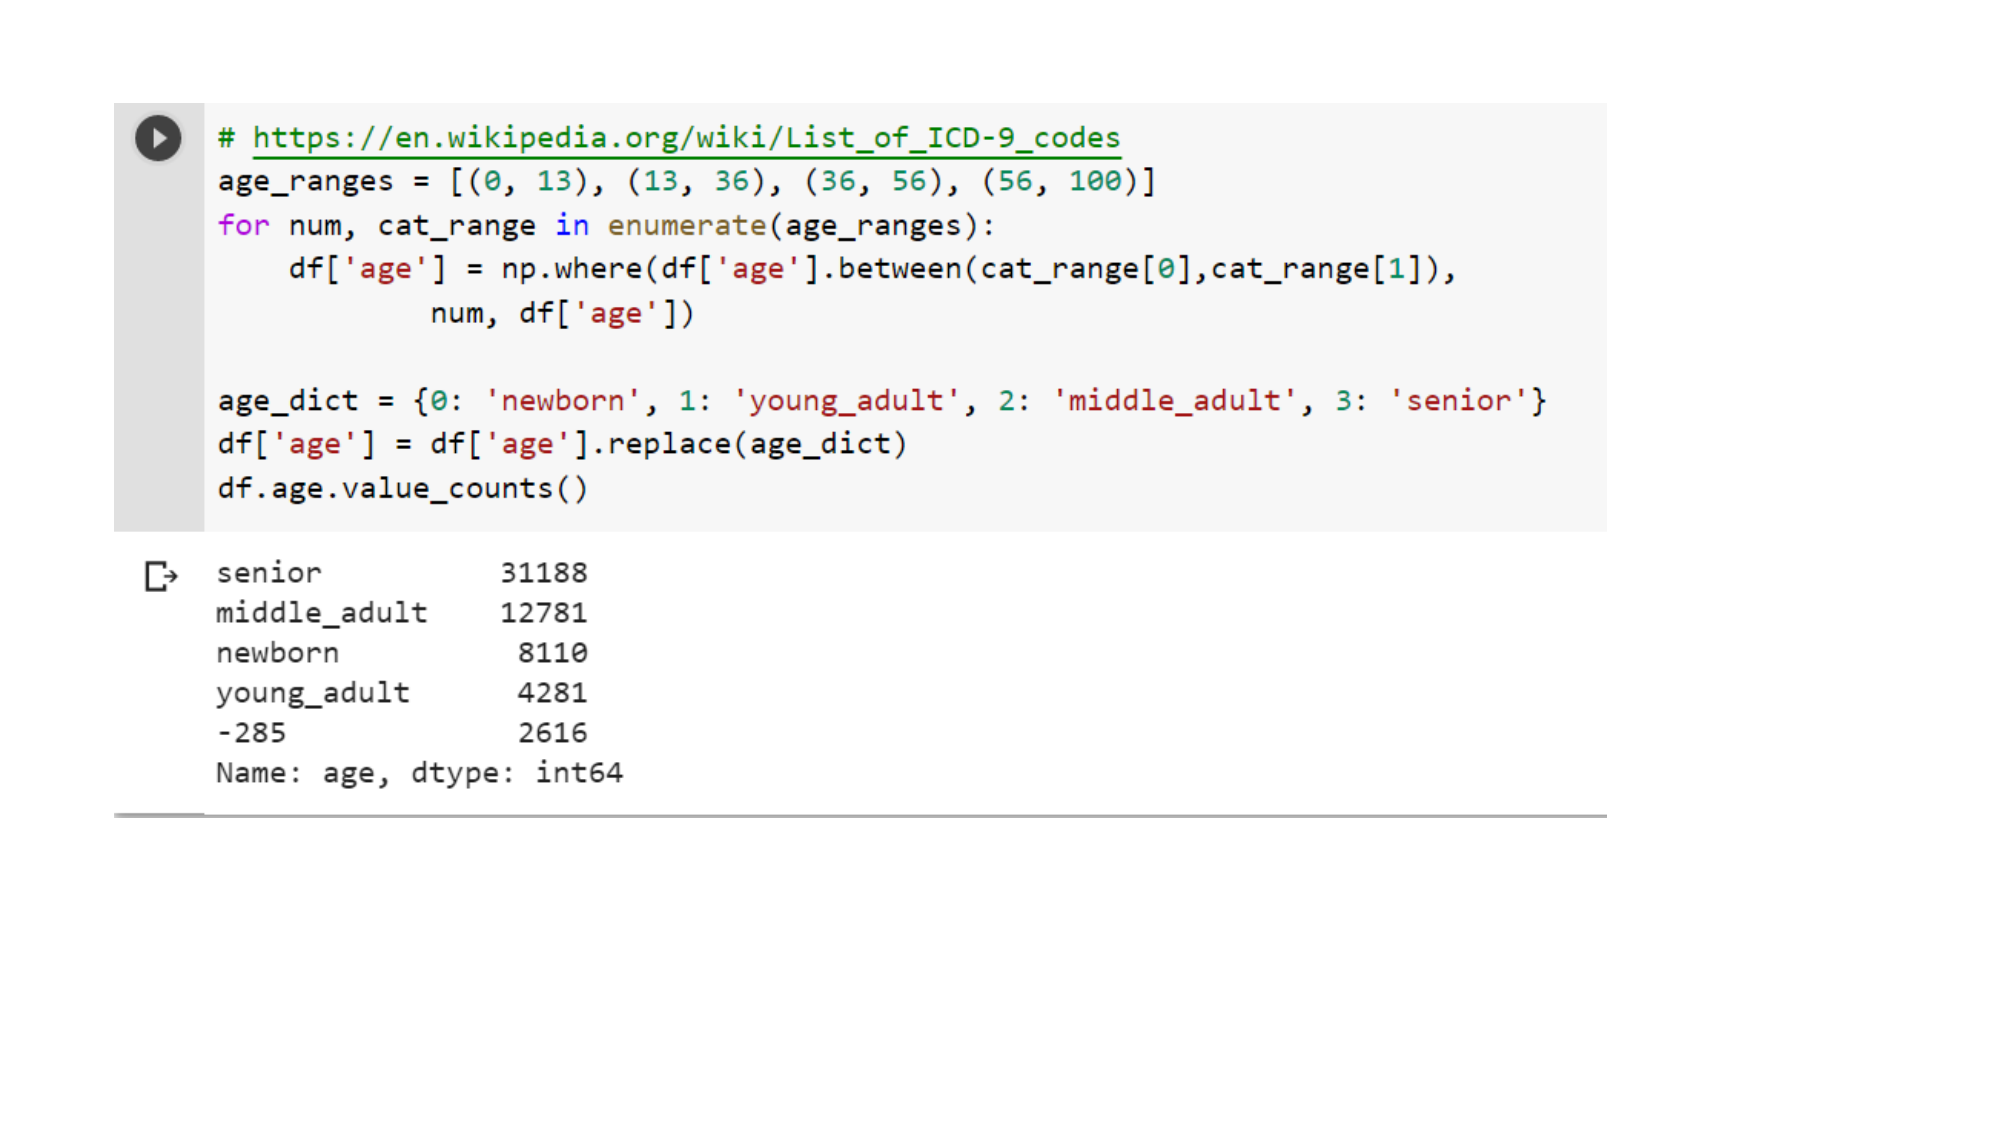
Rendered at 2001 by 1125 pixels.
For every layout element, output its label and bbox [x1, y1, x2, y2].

list [114, 103, 1607, 818]
